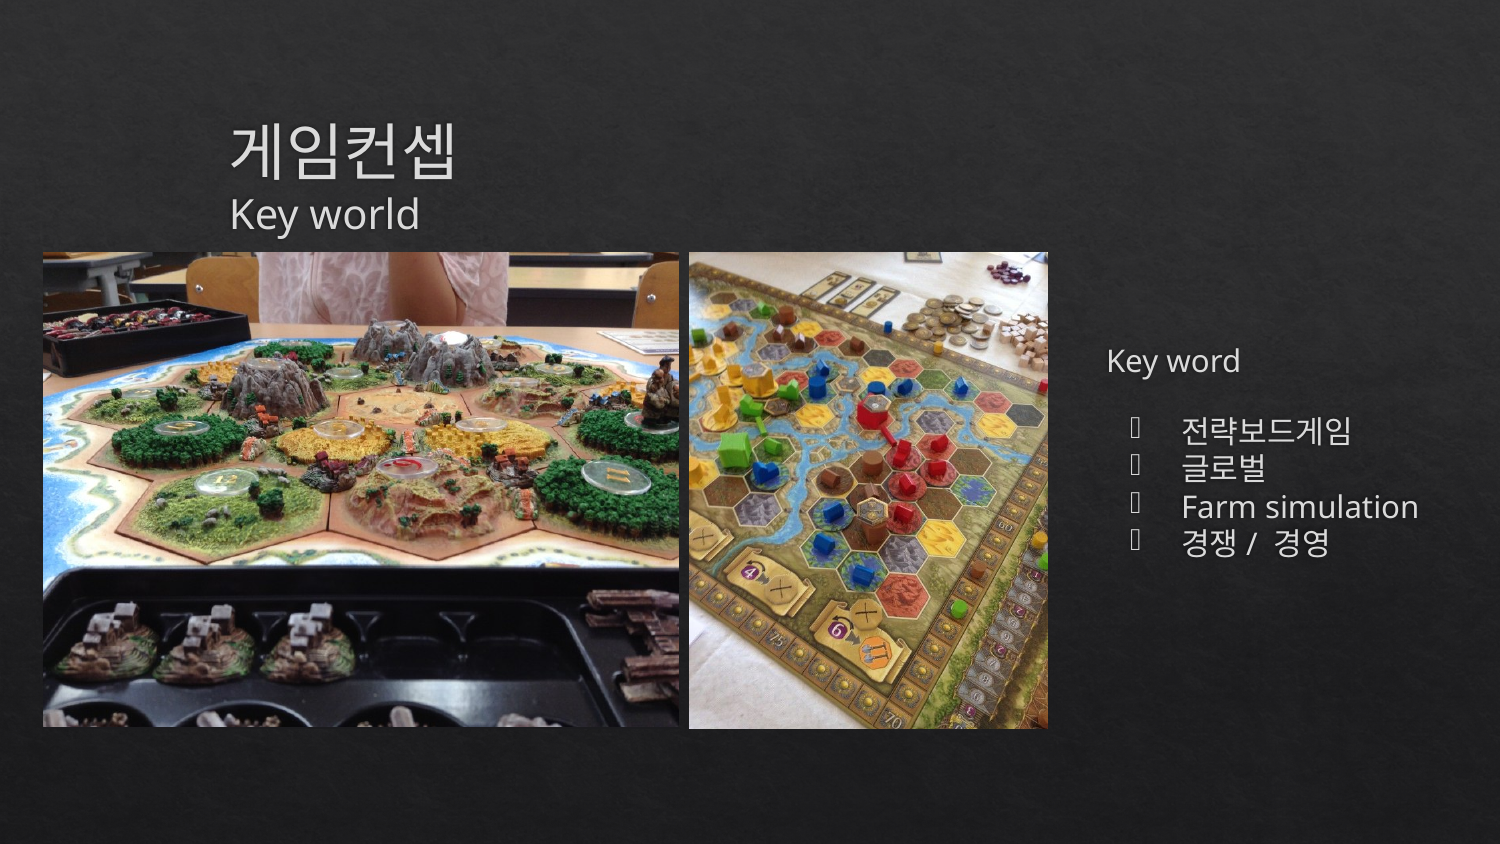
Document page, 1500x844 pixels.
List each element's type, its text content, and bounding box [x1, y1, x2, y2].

picture [689, 251, 1048, 729]
list Key word 전략보드게임 글로벌 Farm simulation 경쟁/ 경영 [1091, 326, 1438, 744]
picture [43, 252, 679, 729]
title 게임컨셉 Key world [213, 98, 1368, 263]
